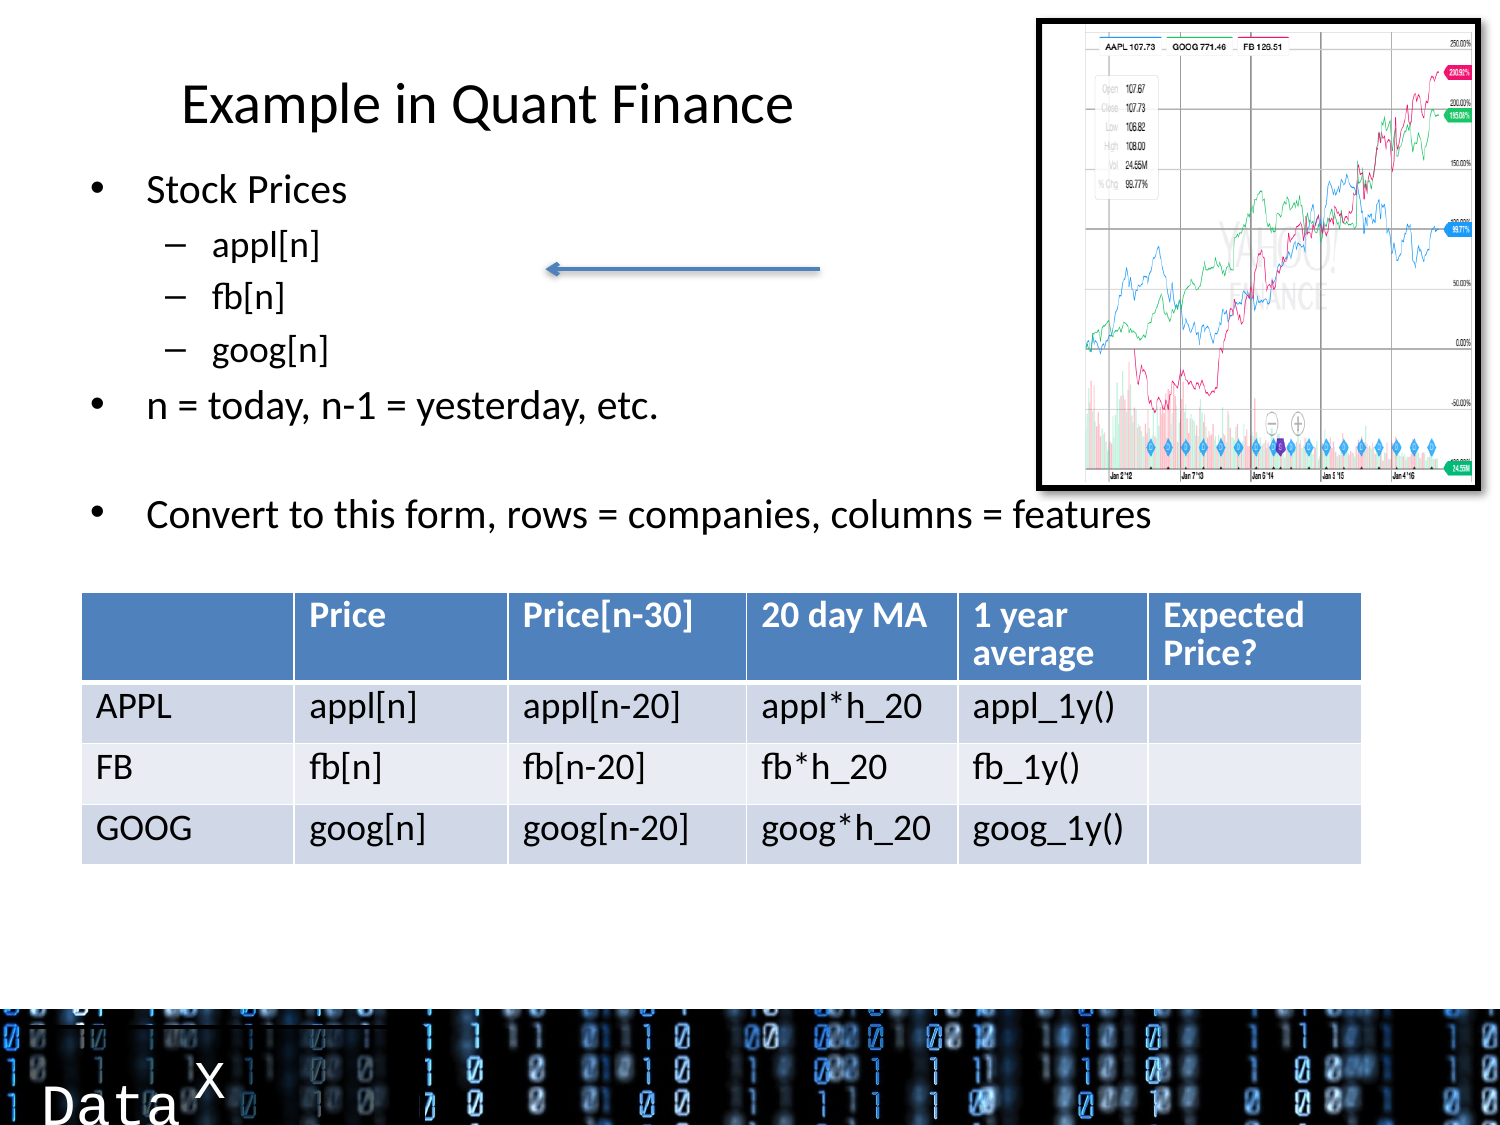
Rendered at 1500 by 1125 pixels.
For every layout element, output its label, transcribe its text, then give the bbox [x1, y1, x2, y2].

table_cell [1149, 805, 1361, 864]
picture [84, 1110, 98, 1122]
table_cell goog[n-20] [509, 805, 746, 864]
table_header 1 year average [959, 593, 1147, 680]
table_cell appl[n] [295, 685, 507, 743]
table_header Price [295, 593, 507, 680]
table_cell [1149, 744, 1361, 804]
picture [154, 1110, 168, 1122]
table_cell [1149, 685, 1361, 743]
table_header Price[n-30] [509, 593, 746, 680]
title Example in Quant Finance [75, 45, 901, 154]
table_cell GOOG [82, 805, 293, 864]
picture [50, 1091, 67, 1121]
table_cell goog[n] [295, 805, 507, 864]
table_cell FB [82, 744, 293, 804]
table_cell fb_1y() [959, 744, 1147, 804]
picture [28, 1029, 420, 1125]
picture [1042, 23, 1476, 486]
table_cell fb[n-20] [509, 744, 746, 804]
table_cell appl[n-20] [509, 685, 746, 743]
table_cell APPL [82, 685, 293, 743]
table_cell fb*h_20 [747, 744, 957, 804]
table_header [82, 593, 293, 680]
table_cell goog*h_20 [747, 805, 957, 864]
table_cell goog_1y() [959, 805, 1147, 864]
table_header Expected Price? [1149, 593, 1361, 680]
table_cell appl*h_20 [747, 685, 957, 743]
table_header 20 day MA [747, 593, 957, 680]
table_cell fb[n] [295, 744, 507, 804]
picture [163, 1120, 171, 1125]
table_cell appl_1y() [959, 685, 1147, 743]
picture [93, 1120, 101, 1125]
list Stock Prices appl[n] fb[n] goog[n] n = today, n-1 = yesterday, etc. Convert to this form, rows = companies, columns = features [75, 154, 1172, 575]
picture [0, 1009, 1500, 1125]
